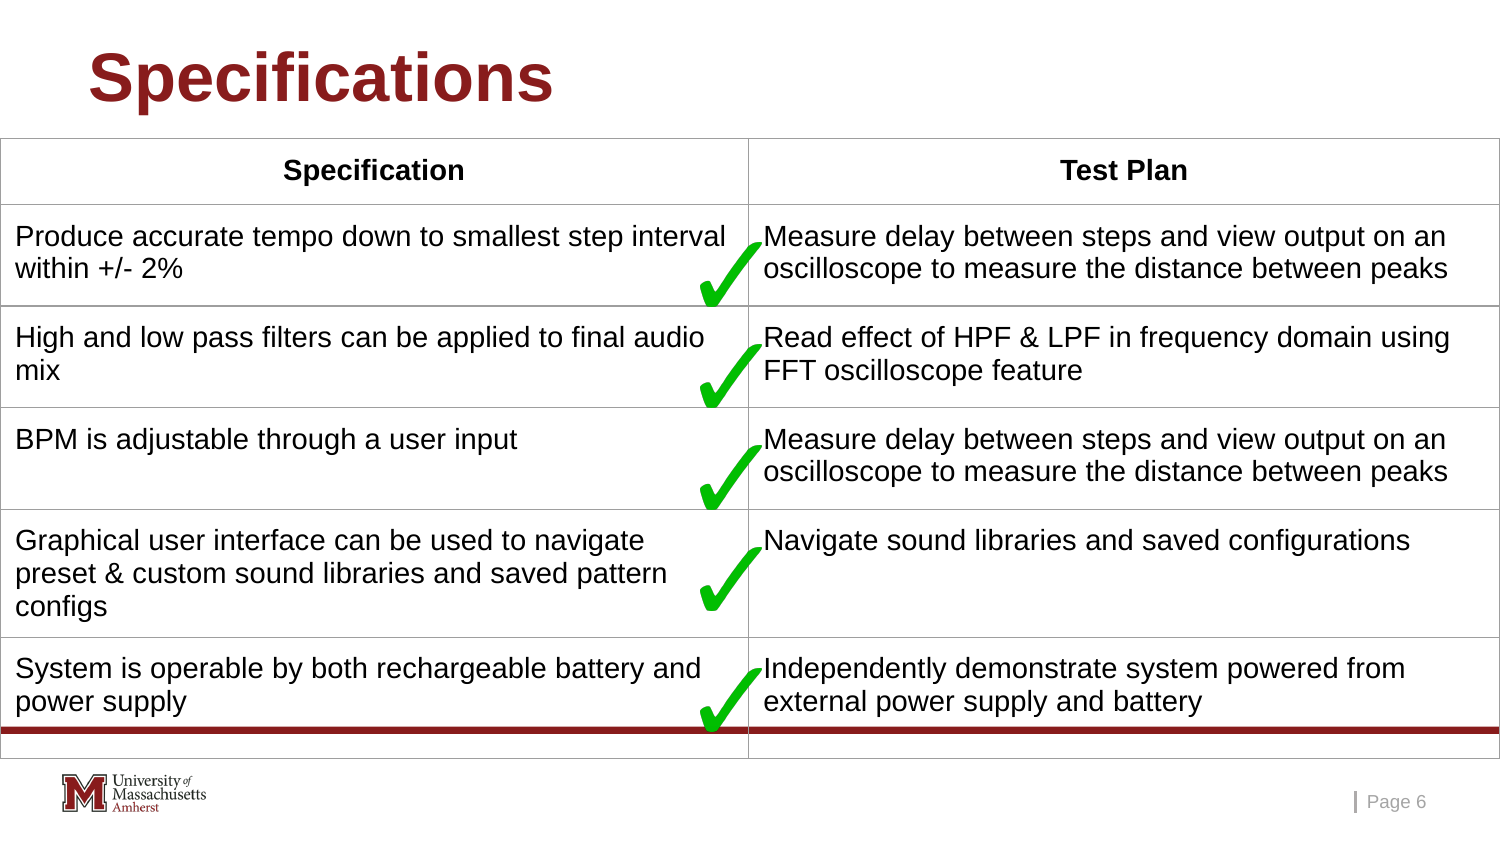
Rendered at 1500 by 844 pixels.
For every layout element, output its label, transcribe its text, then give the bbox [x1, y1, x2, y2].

table_cell Read effect of HPF & LPF in frequency domain using FFT oscilloscope feature [749, 307, 1499, 407]
table_header Specification [1, 139, 748, 204]
title Specifications [77, 38, 1425, 123]
picture [699, 668, 762, 733]
picture [699, 242, 762, 307]
table_cell Measure delay between steps and view output on an oscilloscope to measure the distance between peaks [749, 205, 1499, 305]
slide_number Page ‹#› [1355, 791, 1475, 812]
table_cell Graphical user interface can be used to navigate preset & custom sound libraries and saved pattern configs [1, 510, 748, 637]
table_cell High and low pass filters can be applied to final audio mix [1, 307, 748, 407]
picture [699, 445, 762, 510]
table_header Test Plan [749, 139, 1499, 204]
table_cell System is operable by both rechargeable battery and power supply [1, 638, 748, 758]
table_cell Produce accurate tempo down to smallest step interval within +/- 2% [1, 205, 748, 305]
picture [699, 547, 762, 612]
table_cell Navigate sound libraries and saved configurations [749, 510, 1499, 637]
picture [62, 774, 206, 812]
table_cell Independently demonstrate system powered from external power supply and battery [749, 638, 1499, 758]
table_cell Measure delay between steps and view output on an oscilloscope to measure the distance between peaks [749, 408, 1499, 509]
table_cell BPM is adjustable through a user input [1, 408, 748, 509]
picture [699, 343, 762, 409]
